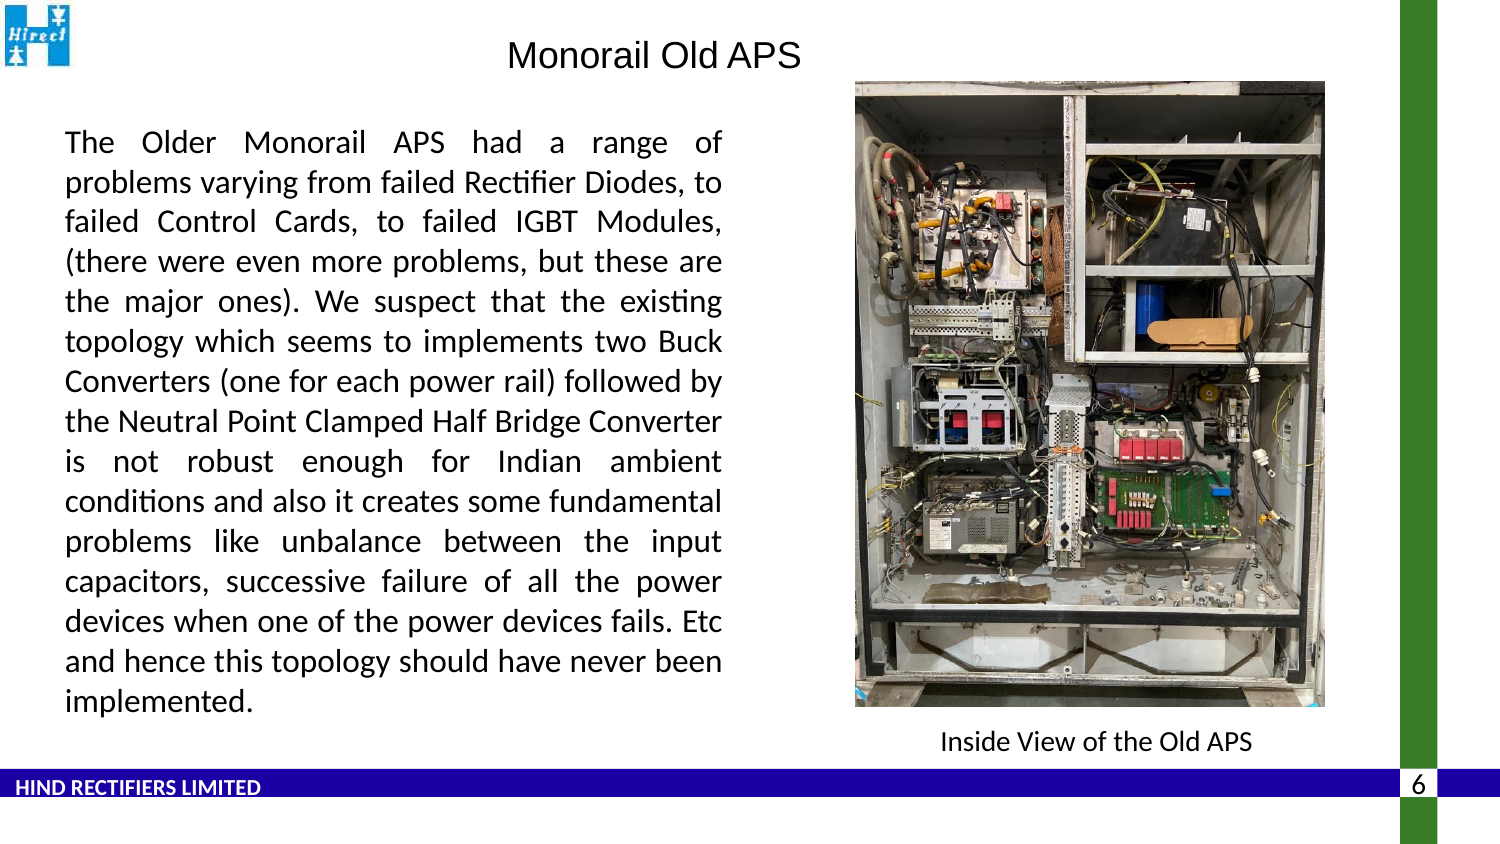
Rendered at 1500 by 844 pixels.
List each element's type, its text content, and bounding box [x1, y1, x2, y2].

text_box Inside View of the Old APS [925, 715, 1313, 765]
text_box The Older Monorail APS had a range of problems varying from failed Rectifier Diodes, to failed Control Cards, to failed IGBT Modules, (there were even more problems, but these are the major ones). We suspect that the existing topology which seems to implements two Buck Converters (one for each power rail) followed by the Neutral Point Clamped Half Bridge Converter is not robust enough for Indian ambient conditions and also it creates some fundamental problems like unbalance between the input capacitors, successive failure of all the power devices when one of the power devices fails. Etc and hence this topology should have never been implemented. [50, 112, 739, 726]
text_box 6 [1400, 768, 1438, 797]
picture [0, 0, 76, 69]
text_box [1400, 0, 1438, 768]
text_box [1400, 797, 1438, 844]
text_box HIND RECTIFIERS LIMITED [0, 764, 277, 807]
text_box [1438, 768, 1500, 797]
text_box [277, 768, 1400, 797]
text_box Monorail Old APS [492, 23, 821, 84]
picture [855, 81, 1325, 708]
